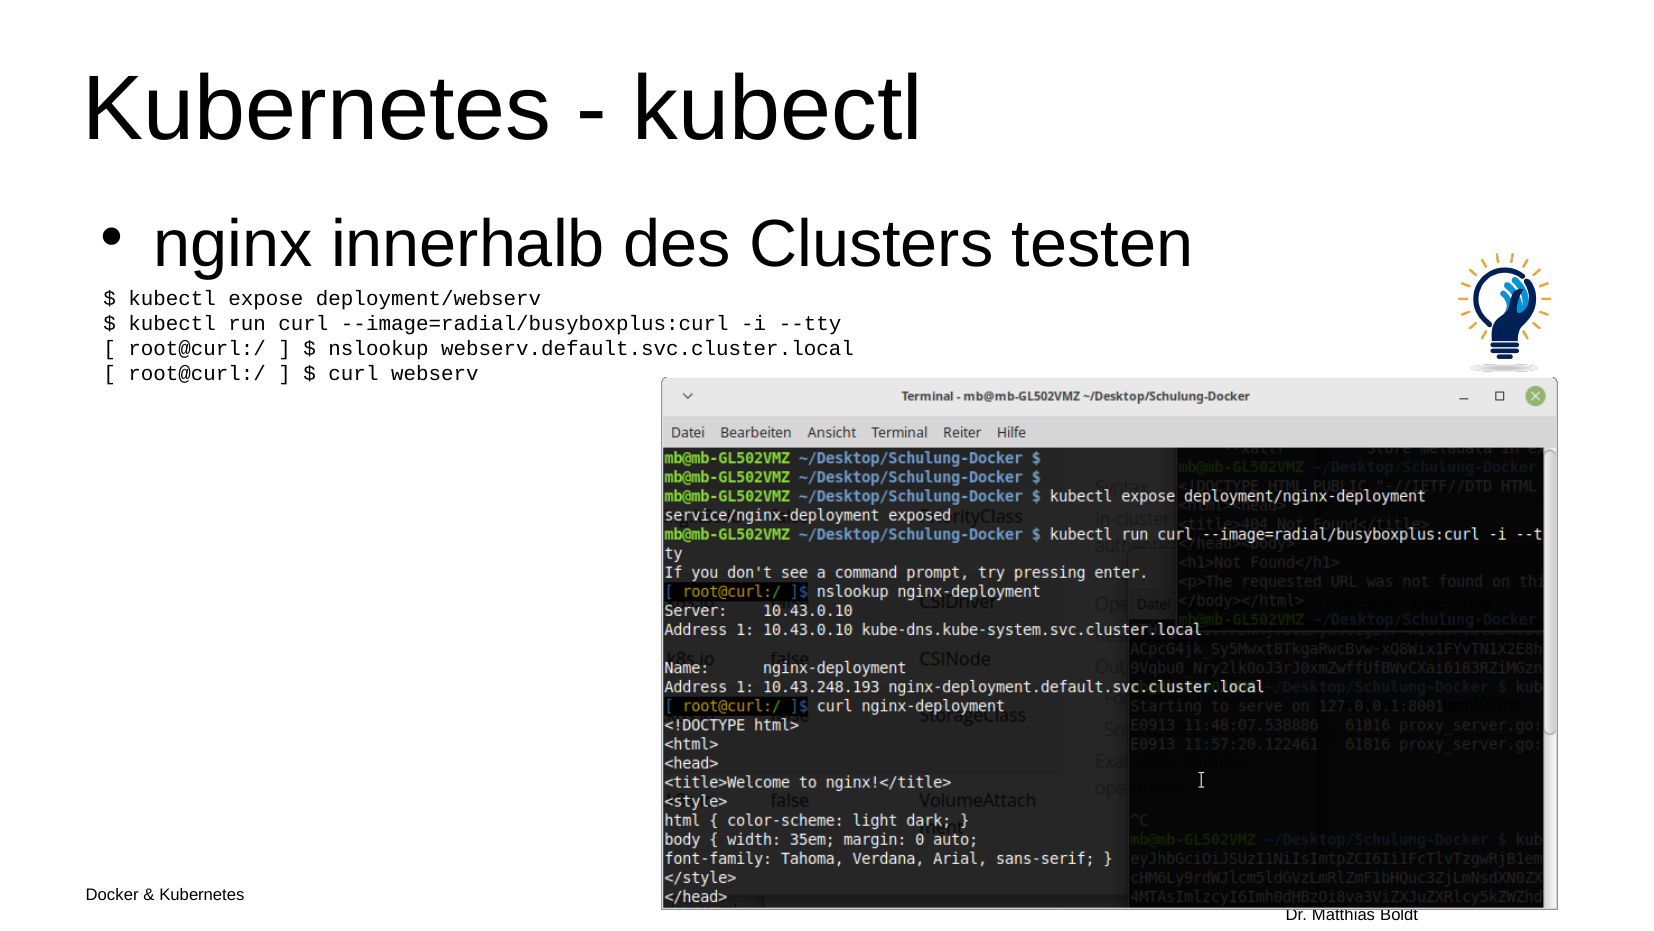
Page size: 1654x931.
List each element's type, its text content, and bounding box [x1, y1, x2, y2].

text_box $ kubectl expose deployment/webserv $ kubectl run curl --image=radial/busyboxplus:curl -i --tty [ root@curl:/ ] $ nslookup webserv.default.svc.cluster.local [ root@curl:/ ] $ curl webserv [88, 277, 1447, 410]
picture [1458, 253, 1551, 373]
text_box Docker & Kubernetes Dr. Matthias Boldt [70, 875, 656, 910]
text_box Kubernetes - kubectl [82, 25, 1571, 181]
text_box nginx innerhalb des Clusters testen [82, 199, 1453, 556]
picture [661, 377, 1558, 910]
